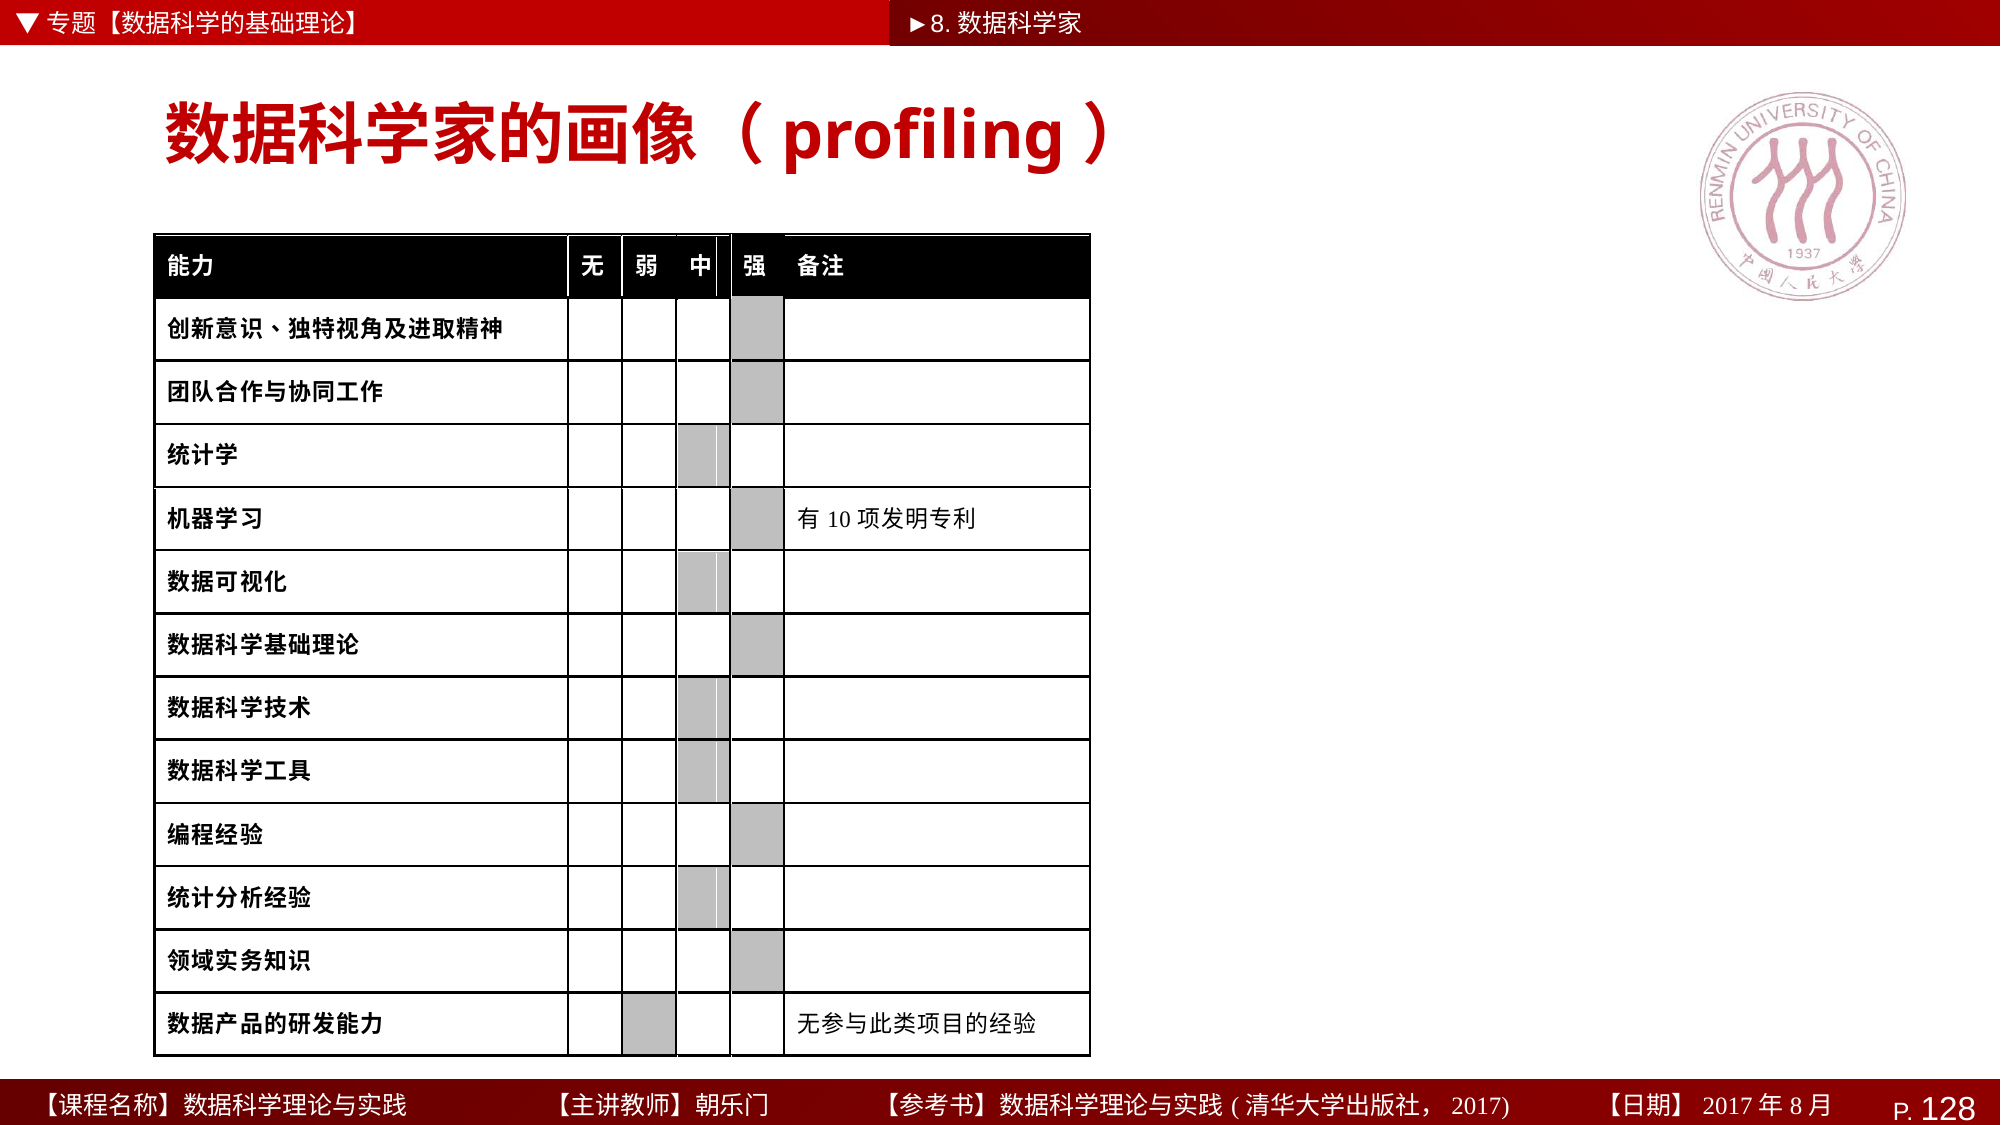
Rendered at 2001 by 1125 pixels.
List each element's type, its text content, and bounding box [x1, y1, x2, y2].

picture [1696, 89, 1910, 304]
list ►8.数据科学家 [890, 0, 1249, 43]
title 数据科学家的画像（profiling） [64, 64, 1249, 200]
list ▼专题【数据科学的基础理论】 [0, 0, 725, 43]
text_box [65, 232, 1179, 1118]
